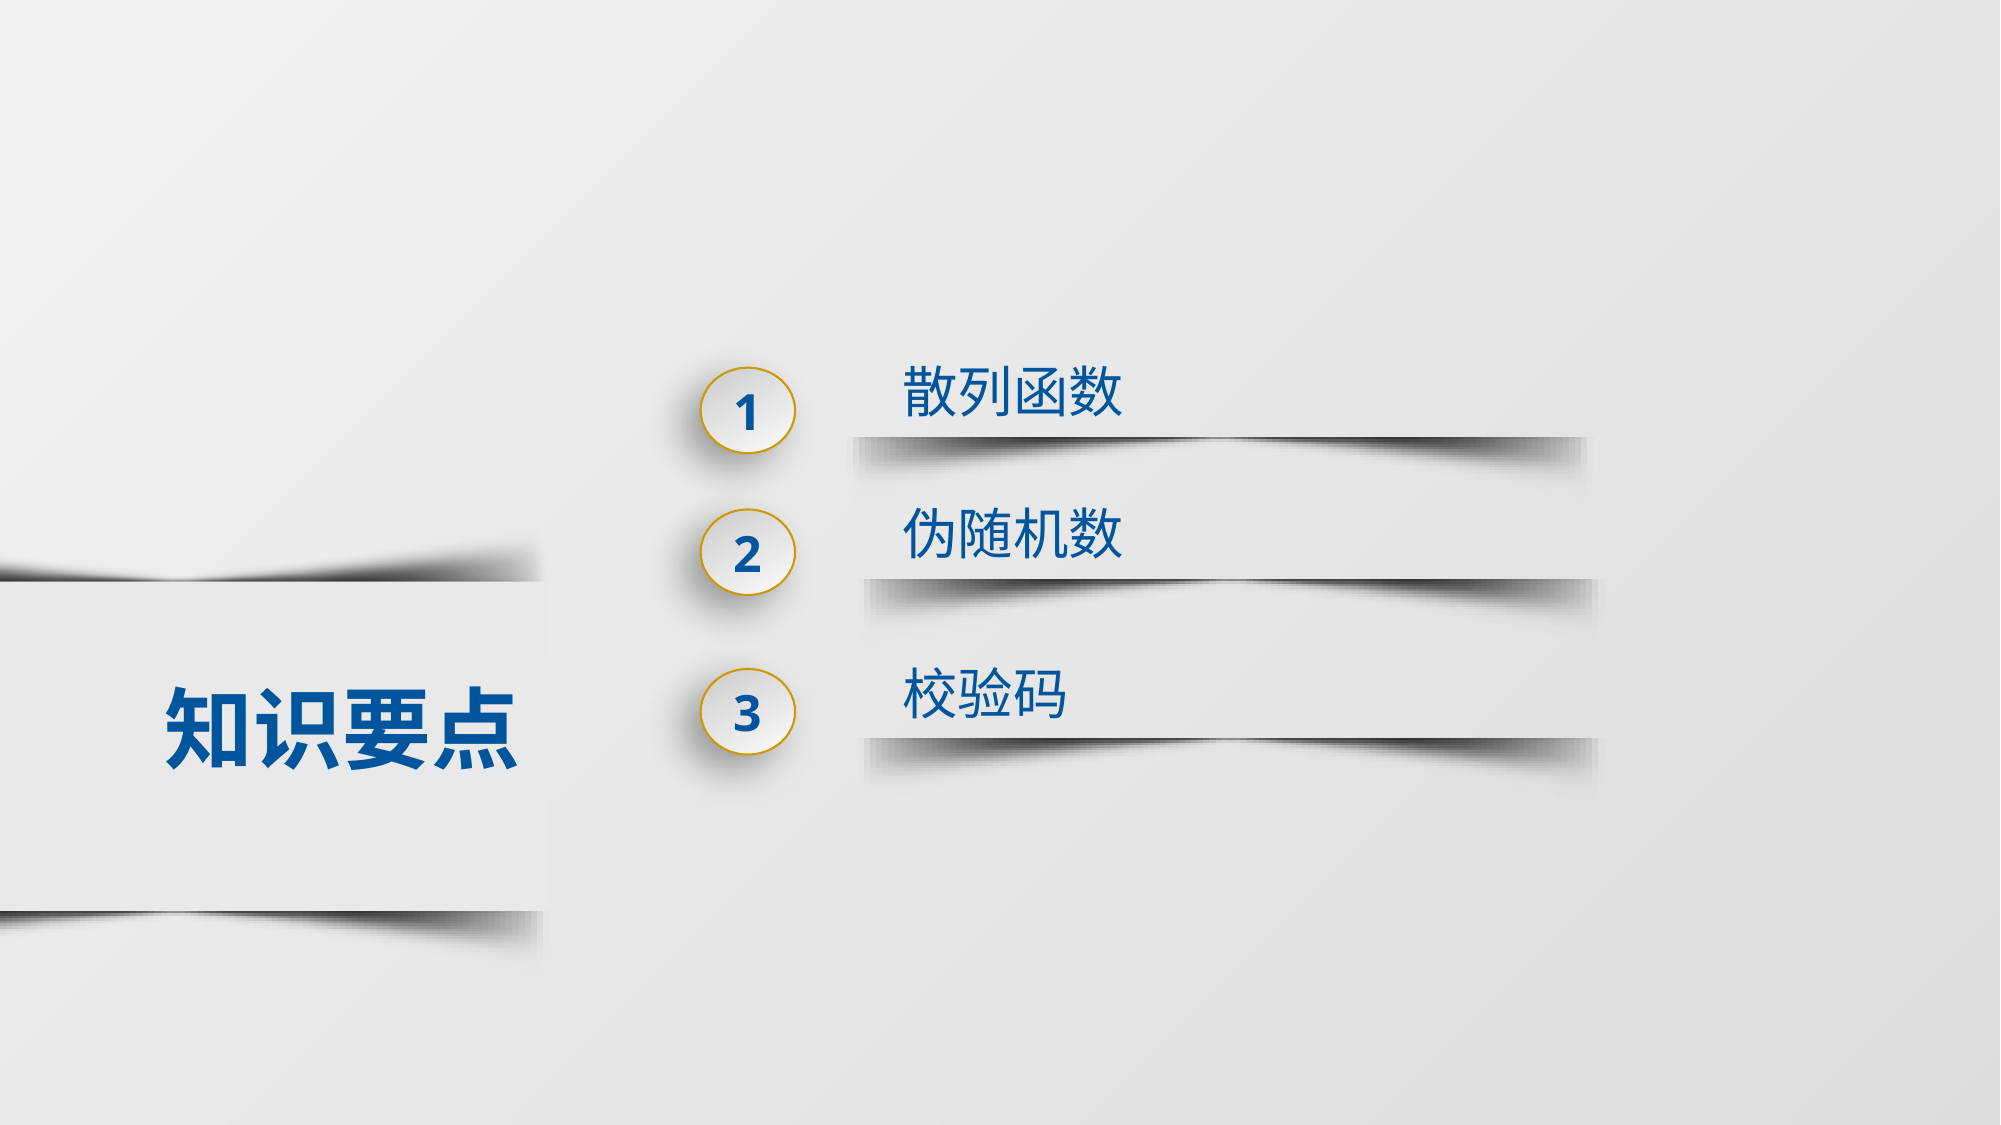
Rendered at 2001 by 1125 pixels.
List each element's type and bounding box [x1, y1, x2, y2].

text_box [0, 474, 623, 1020]
text_box [700, 491, 1653, 651]
text_box [700, 349, 1763, 545]
text_box [700, 651, 1653, 846]
